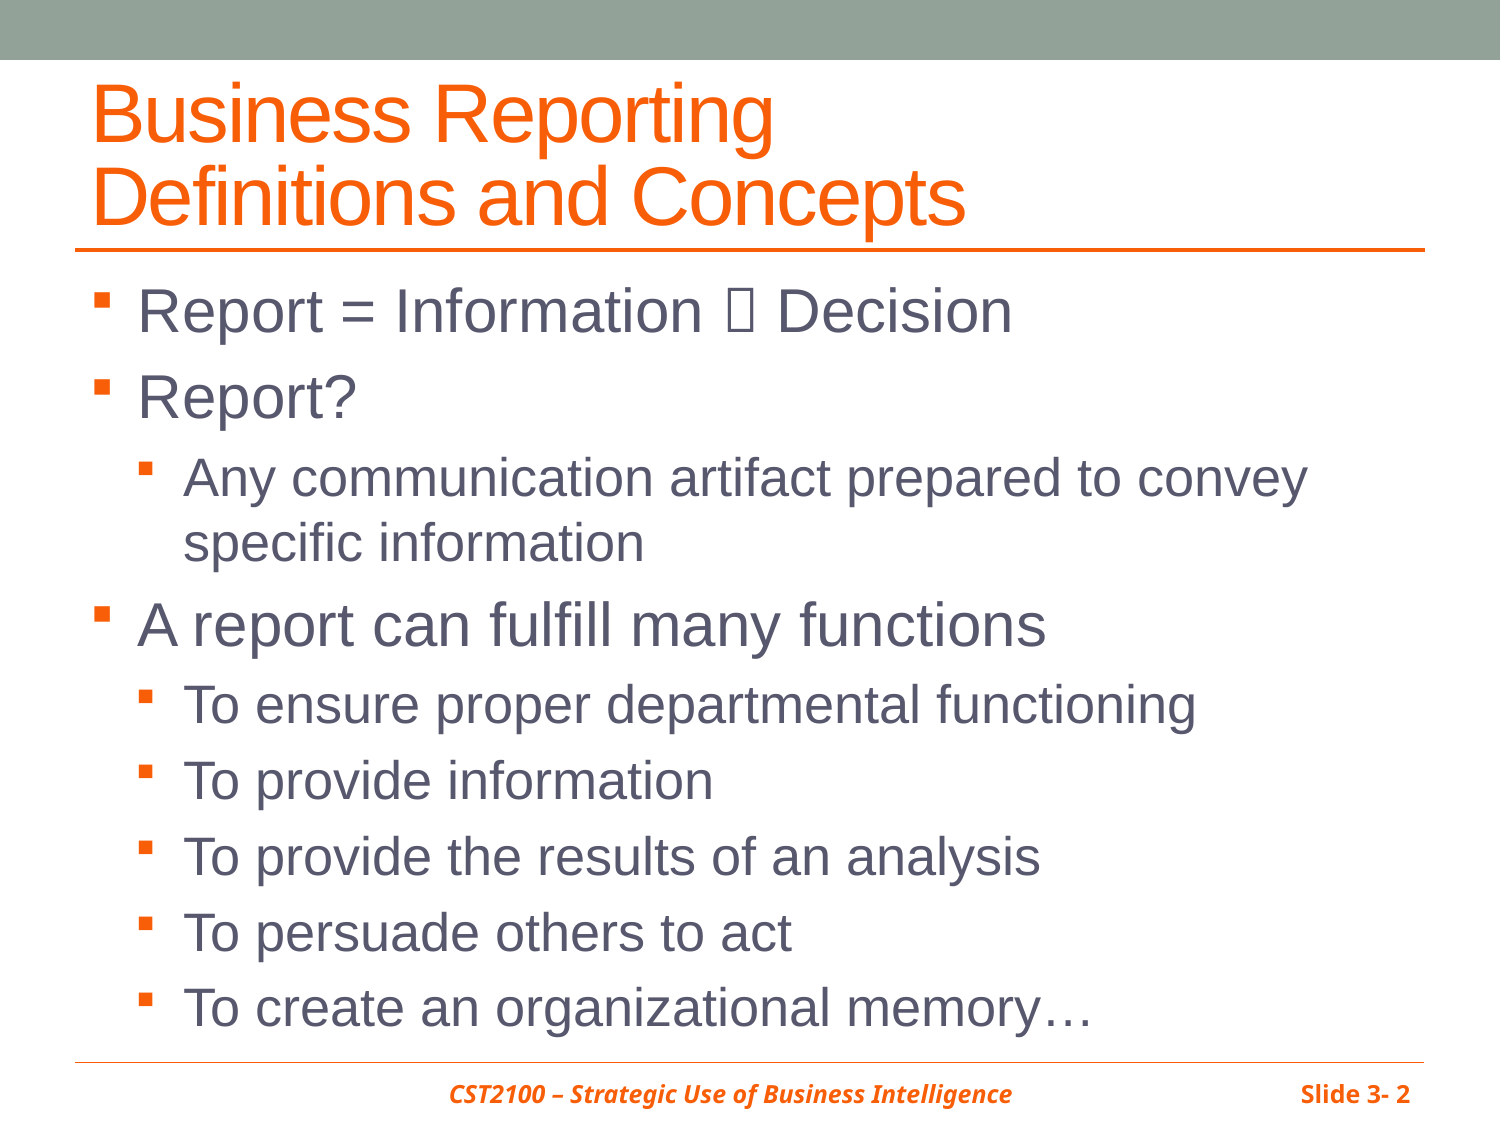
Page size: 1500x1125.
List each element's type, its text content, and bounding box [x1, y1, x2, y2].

list Report = Information  Decision Report? Any communication artifact prepared to convey specific information A report can fulfill many functions To ensure proper departmental functioning To provide information To provide the results of an analysis To persuade others to act To create an organizational memory… [75, 262, 1475, 1050]
title Business Reporting Definitions and Concepts [75, 60, 1425, 250]
